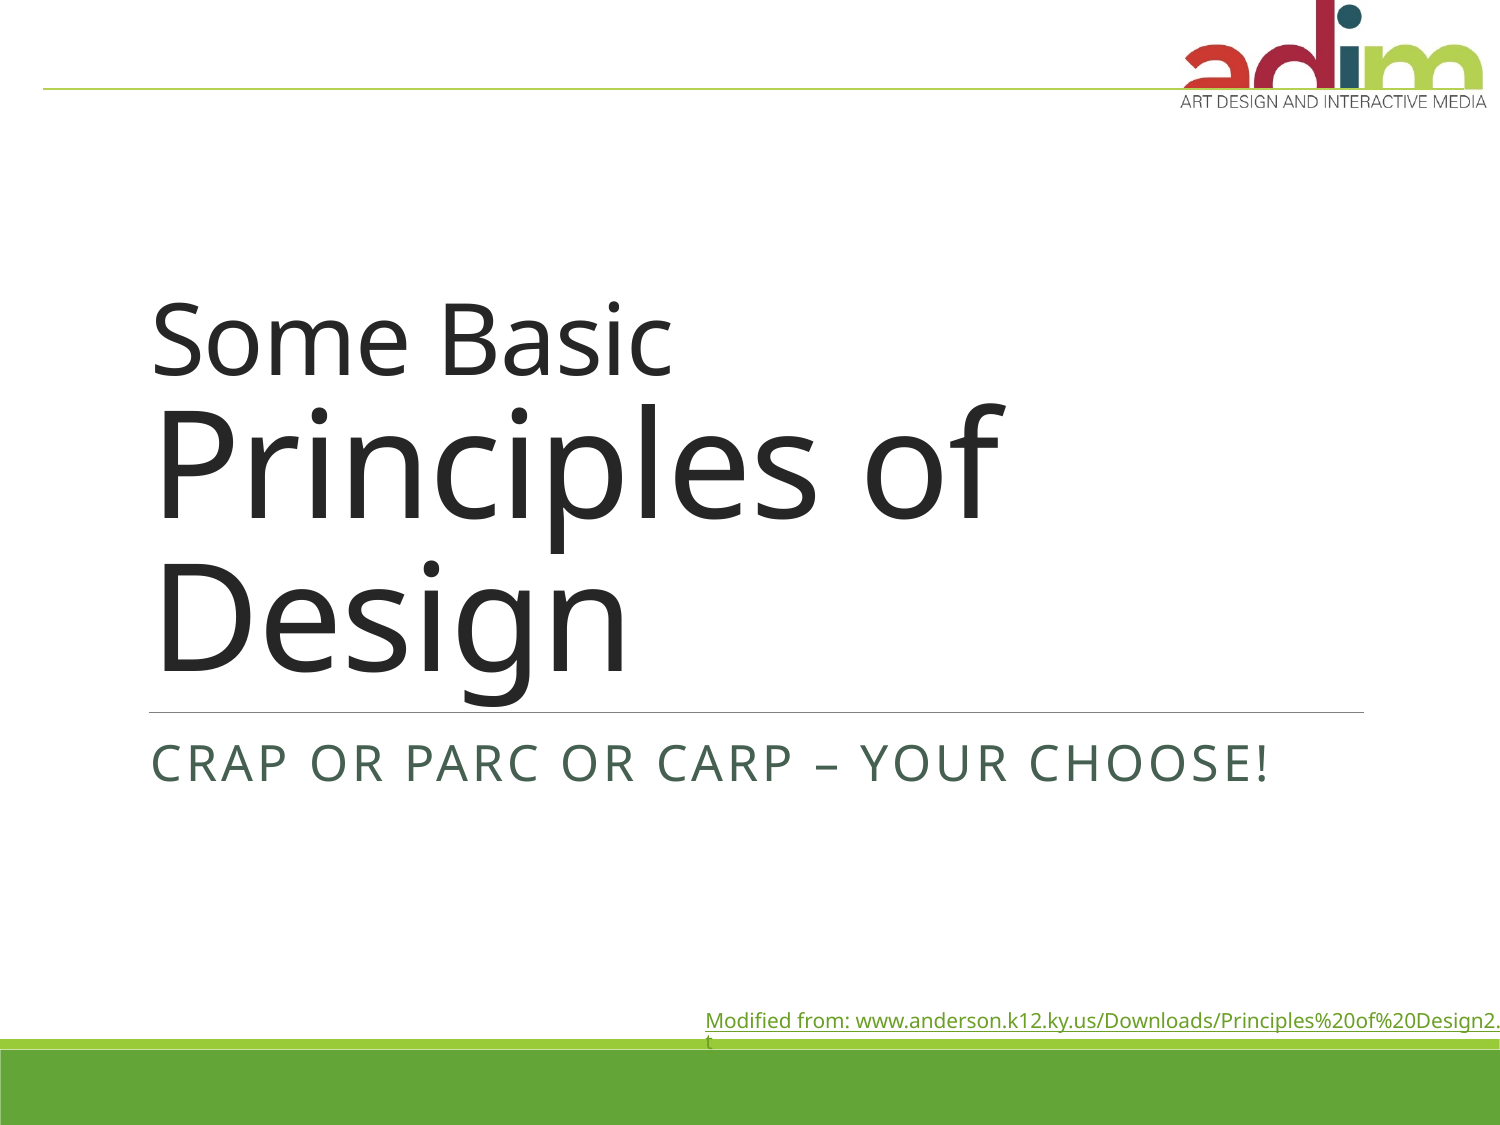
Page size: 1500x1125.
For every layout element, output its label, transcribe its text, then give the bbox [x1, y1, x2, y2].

subtitle CRAP or PARC Or carp – Your Choose! [135, 730, 1373, 919]
text_box Modified from: www.anderson.k12.ky.us/Downloads/Principles%20of%20Design2.ppt [690, 1000, 1500, 1044]
title Some Basic Principles of Design [135, 124, 1373, 710]
picture [1180, 0, 1488, 109]
